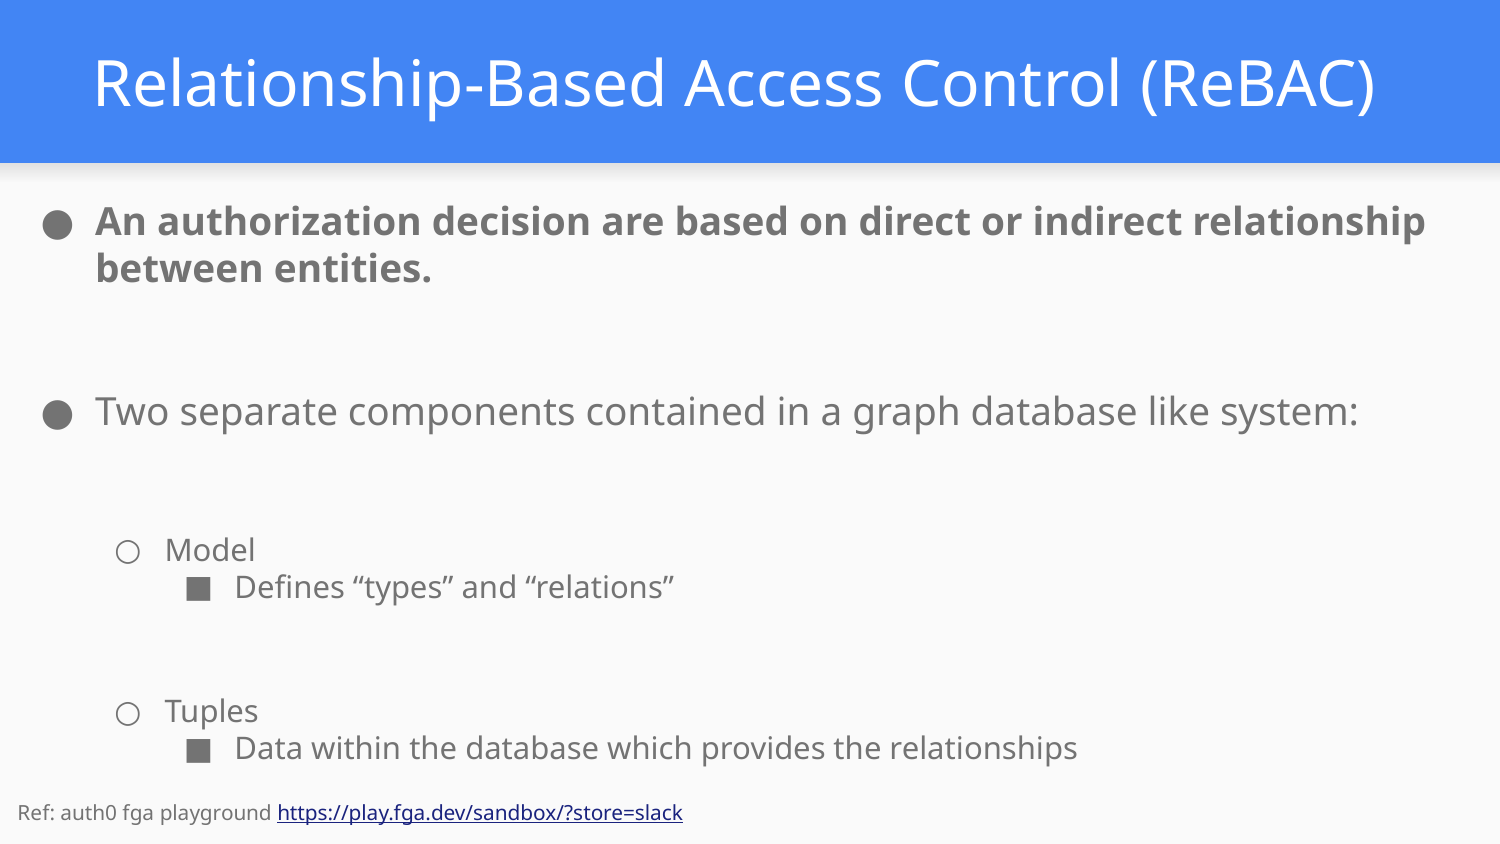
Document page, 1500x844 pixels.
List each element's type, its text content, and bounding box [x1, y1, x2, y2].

list An authorization decision are based on direct or indirect relationship between entities. Two separate components contained in a graph database like system: Model Defines “types” and “relations” Tuples Data within the database which provides the relationships [10, 181, 1489, 786]
title Relationship-Based Access Control (ReBAC) [77, 8, 1427, 135]
text_box Ref: auth0 fga playground https://play.fga.dev/sandbox/?store=slack [2, 784, 1456, 844]
